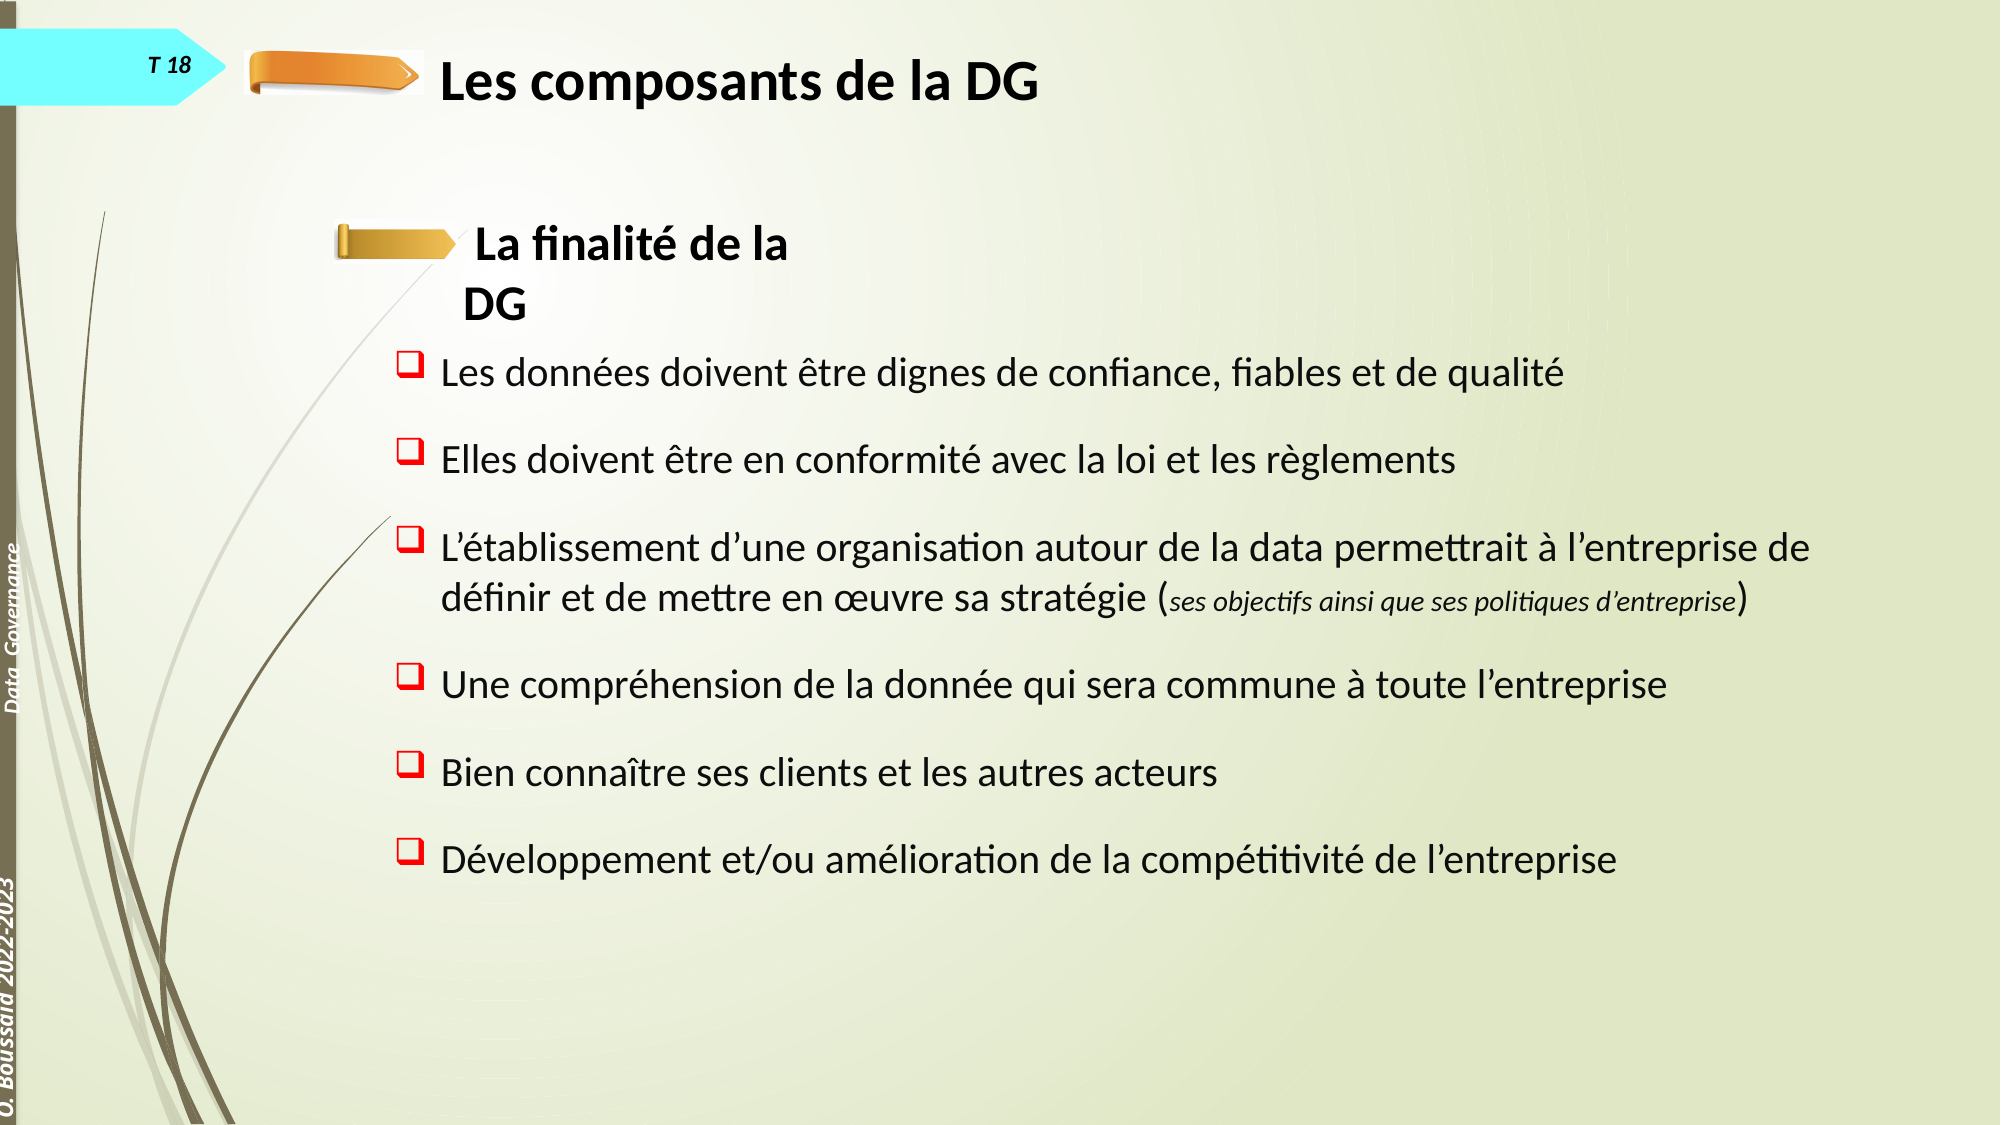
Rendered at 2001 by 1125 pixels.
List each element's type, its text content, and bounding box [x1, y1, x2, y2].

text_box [333, 196, 888, 280]
text_box Les données doivent être dignes de confiance, fiables et de qualité Elles doivent être en conformité avec la loi et les règlements L’établissement d’une organisation autour de la data permettrait à l’entreprise de définir et de mettre en œuvre sa stratégie (ses objectifs ainsi que ses politiques d’entreprise) Une compréhension de la donnée qui sera commune à toute l’entreprise Bien connaître ses clients et les autres acteurs Développement et/ou amélioration de la compétitivité de l’entreprise [311, 291, 2000, 888]
footer Data Governance [0, 329, 25, 730]
slide_number T 18 [112, 41, 227, 102]
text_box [244, 34, 1175, 116]
